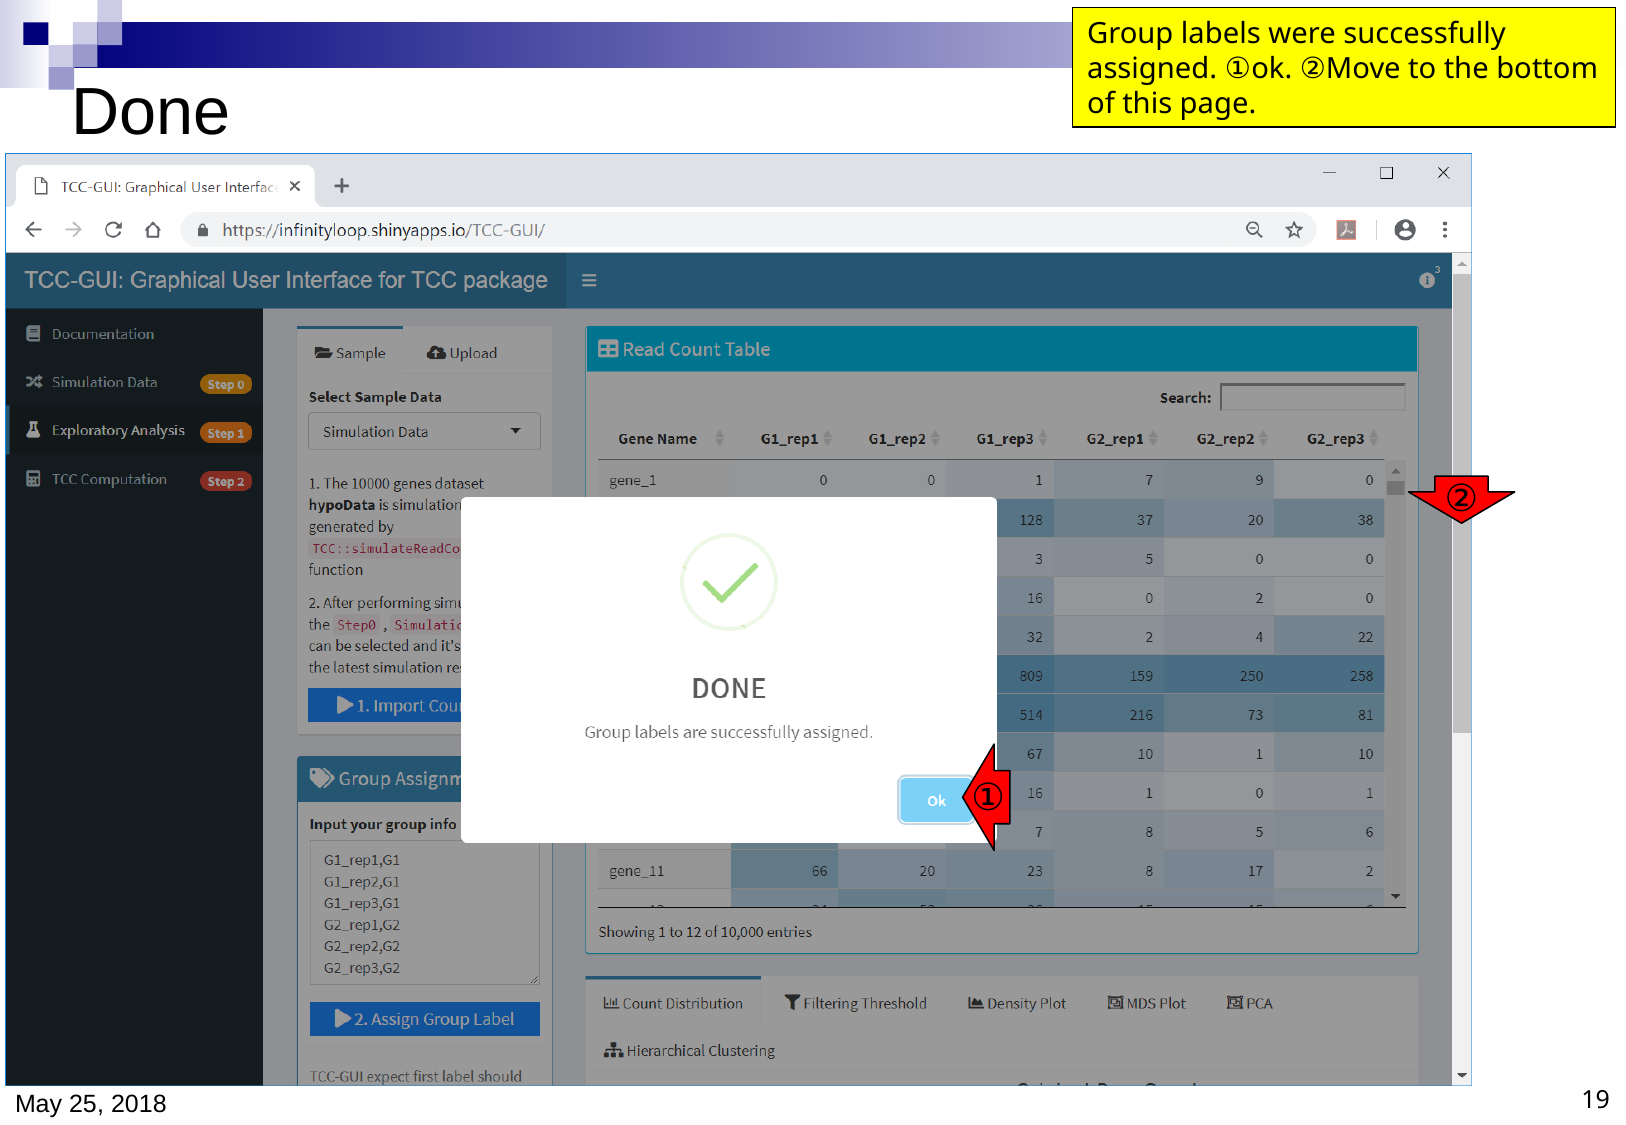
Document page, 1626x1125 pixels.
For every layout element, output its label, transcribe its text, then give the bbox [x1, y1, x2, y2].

picture [5, 153, 1472, 1086]
text_box Group labels were successfully assigned. ①ok. ②Move to the bottom of this page. [1072, 7, 1616, 128]
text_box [1408, 466, 1515, 528]
slide_number 19 [1245, 1049, 1625, 1125]
title Done [56, 30, 955, 151]
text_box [956, 743, 1028, 851]
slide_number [0, 1082, 423, 1125]
